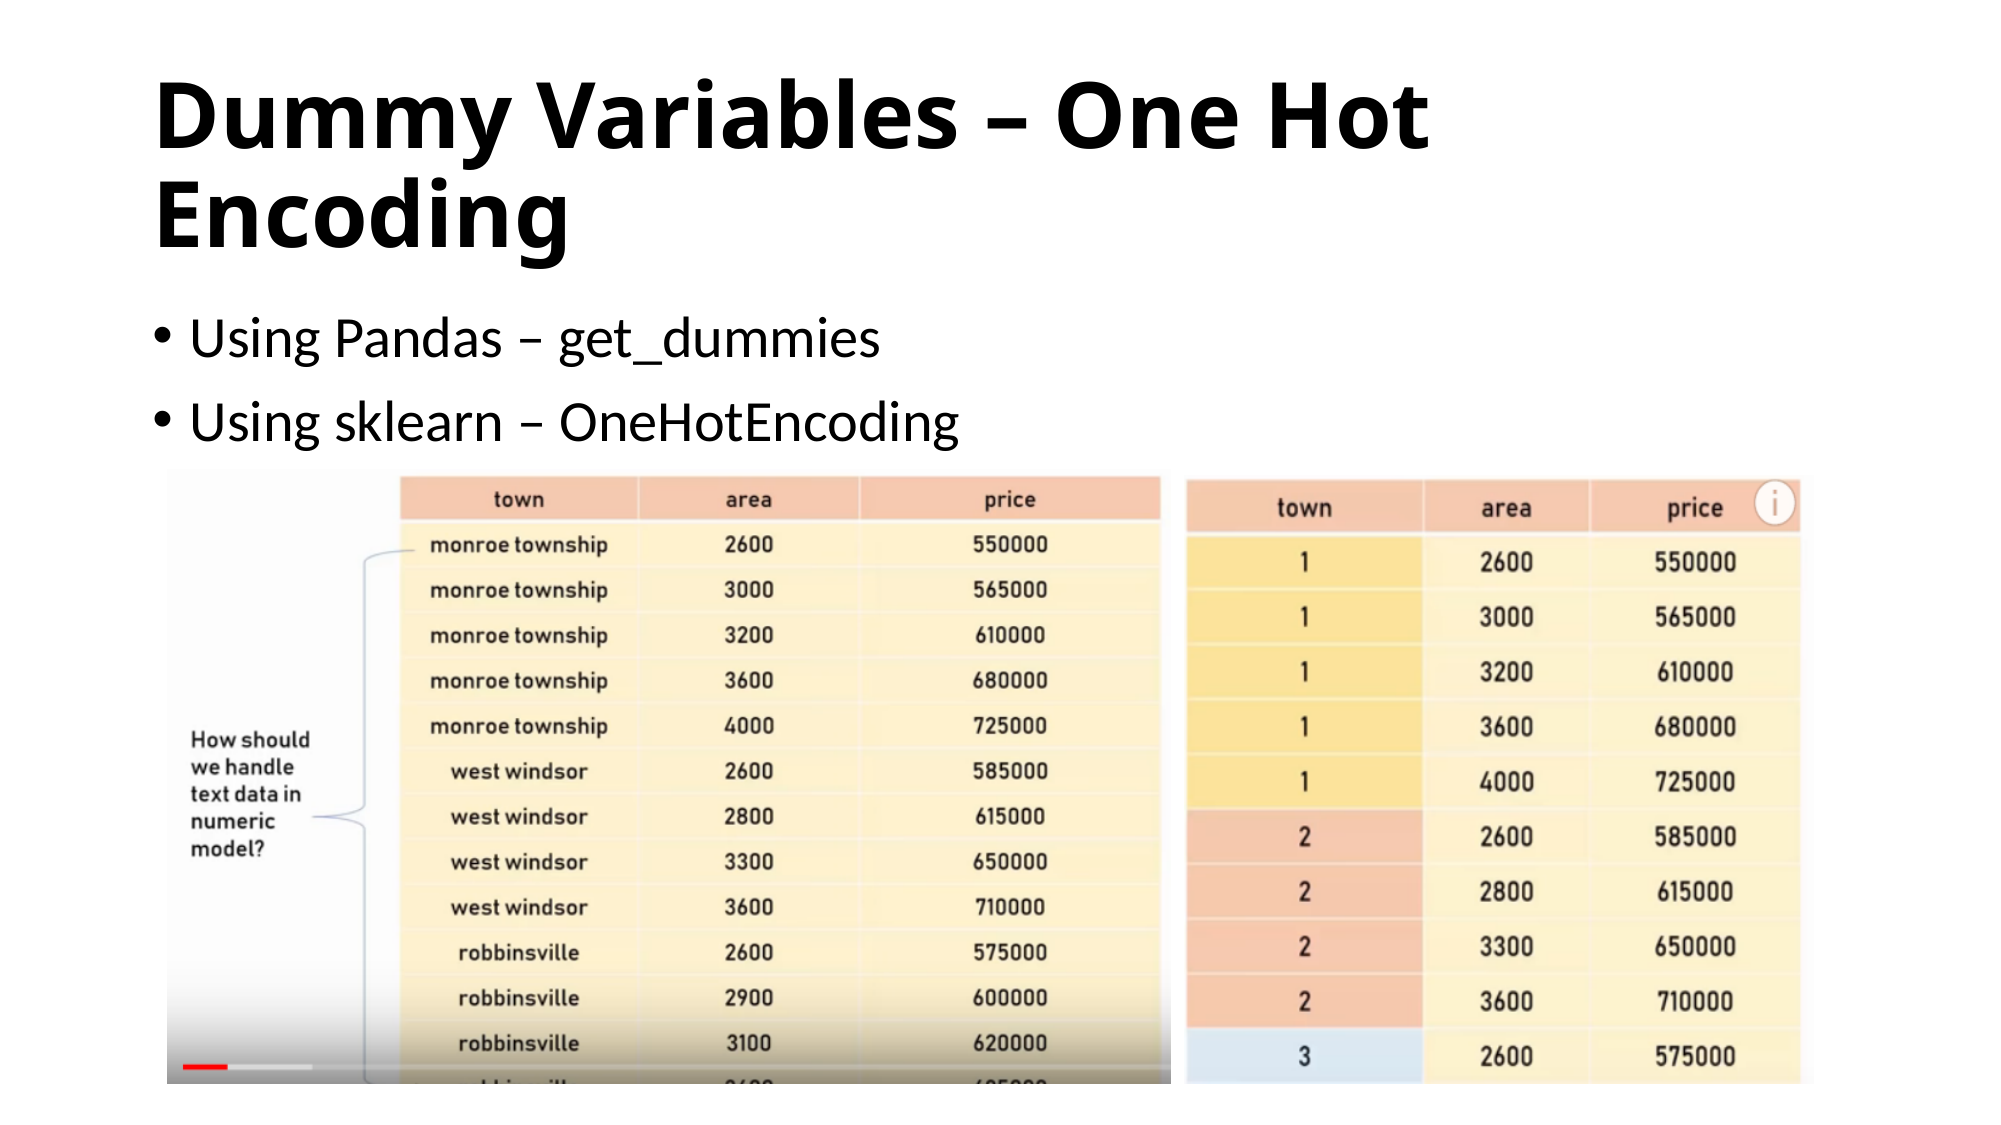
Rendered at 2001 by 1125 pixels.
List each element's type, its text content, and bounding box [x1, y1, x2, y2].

list Using Pandas – get_dummies Using sklearn – OneHotEncoding [137, 299, 1863, 1014]
picture [167, 469, 1171, 1084]
picture [1184, 475, 1814, 1084]
title Dummy Variables – One Hot Encoding [137, 59, 1863, 278]
